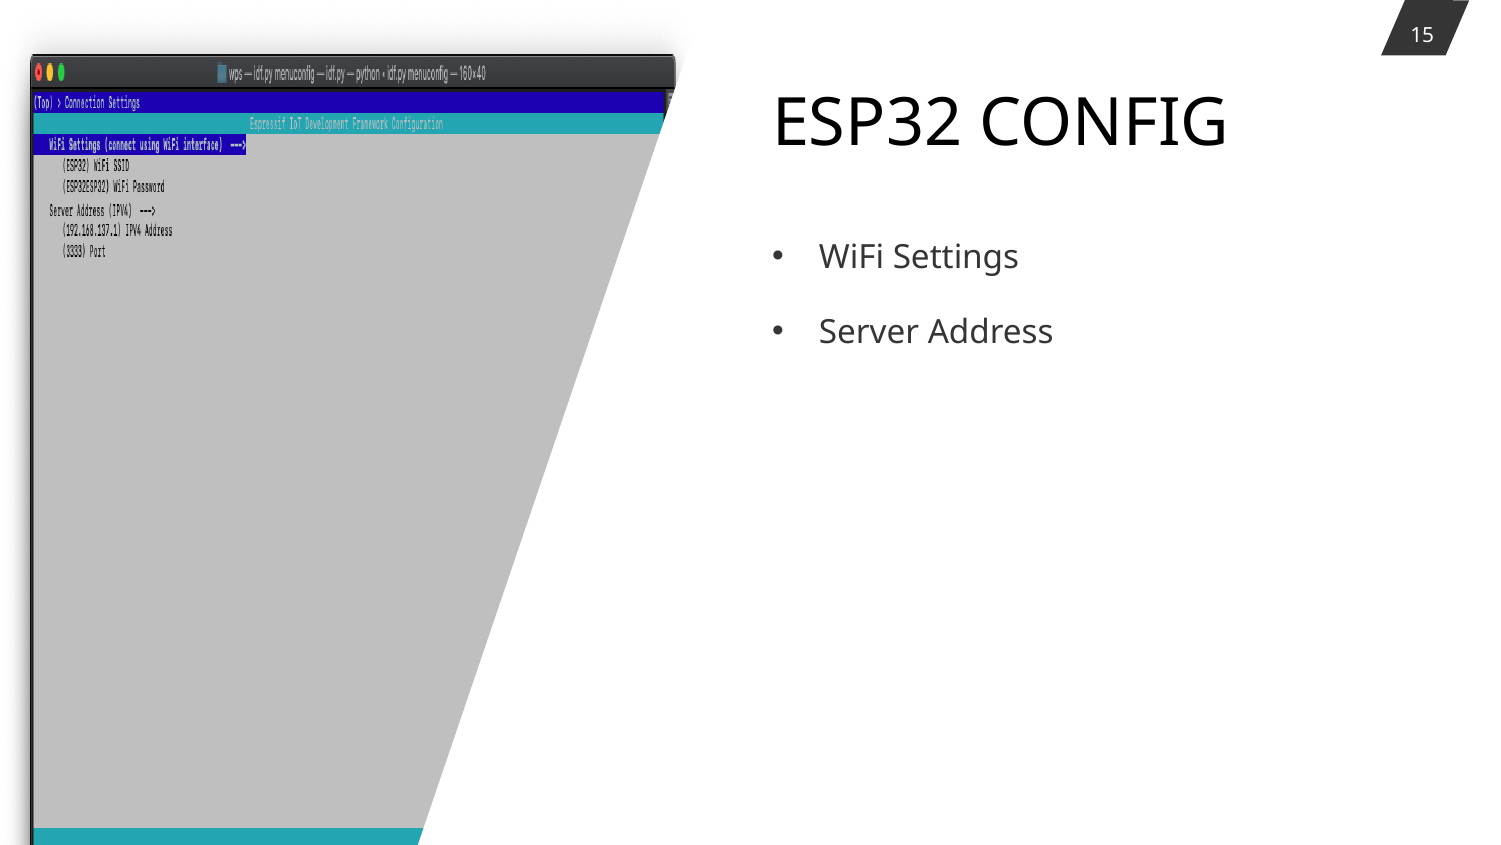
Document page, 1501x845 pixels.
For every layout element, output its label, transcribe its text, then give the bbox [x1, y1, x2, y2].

picture [0, 0, 706, 845]
slide_number 15 [1381, 0, 1470, 56]
list WiFi Settings Server Address [772, 233, 1412, 755]
title ESP32 Config [772, 77, 1412, 200]
